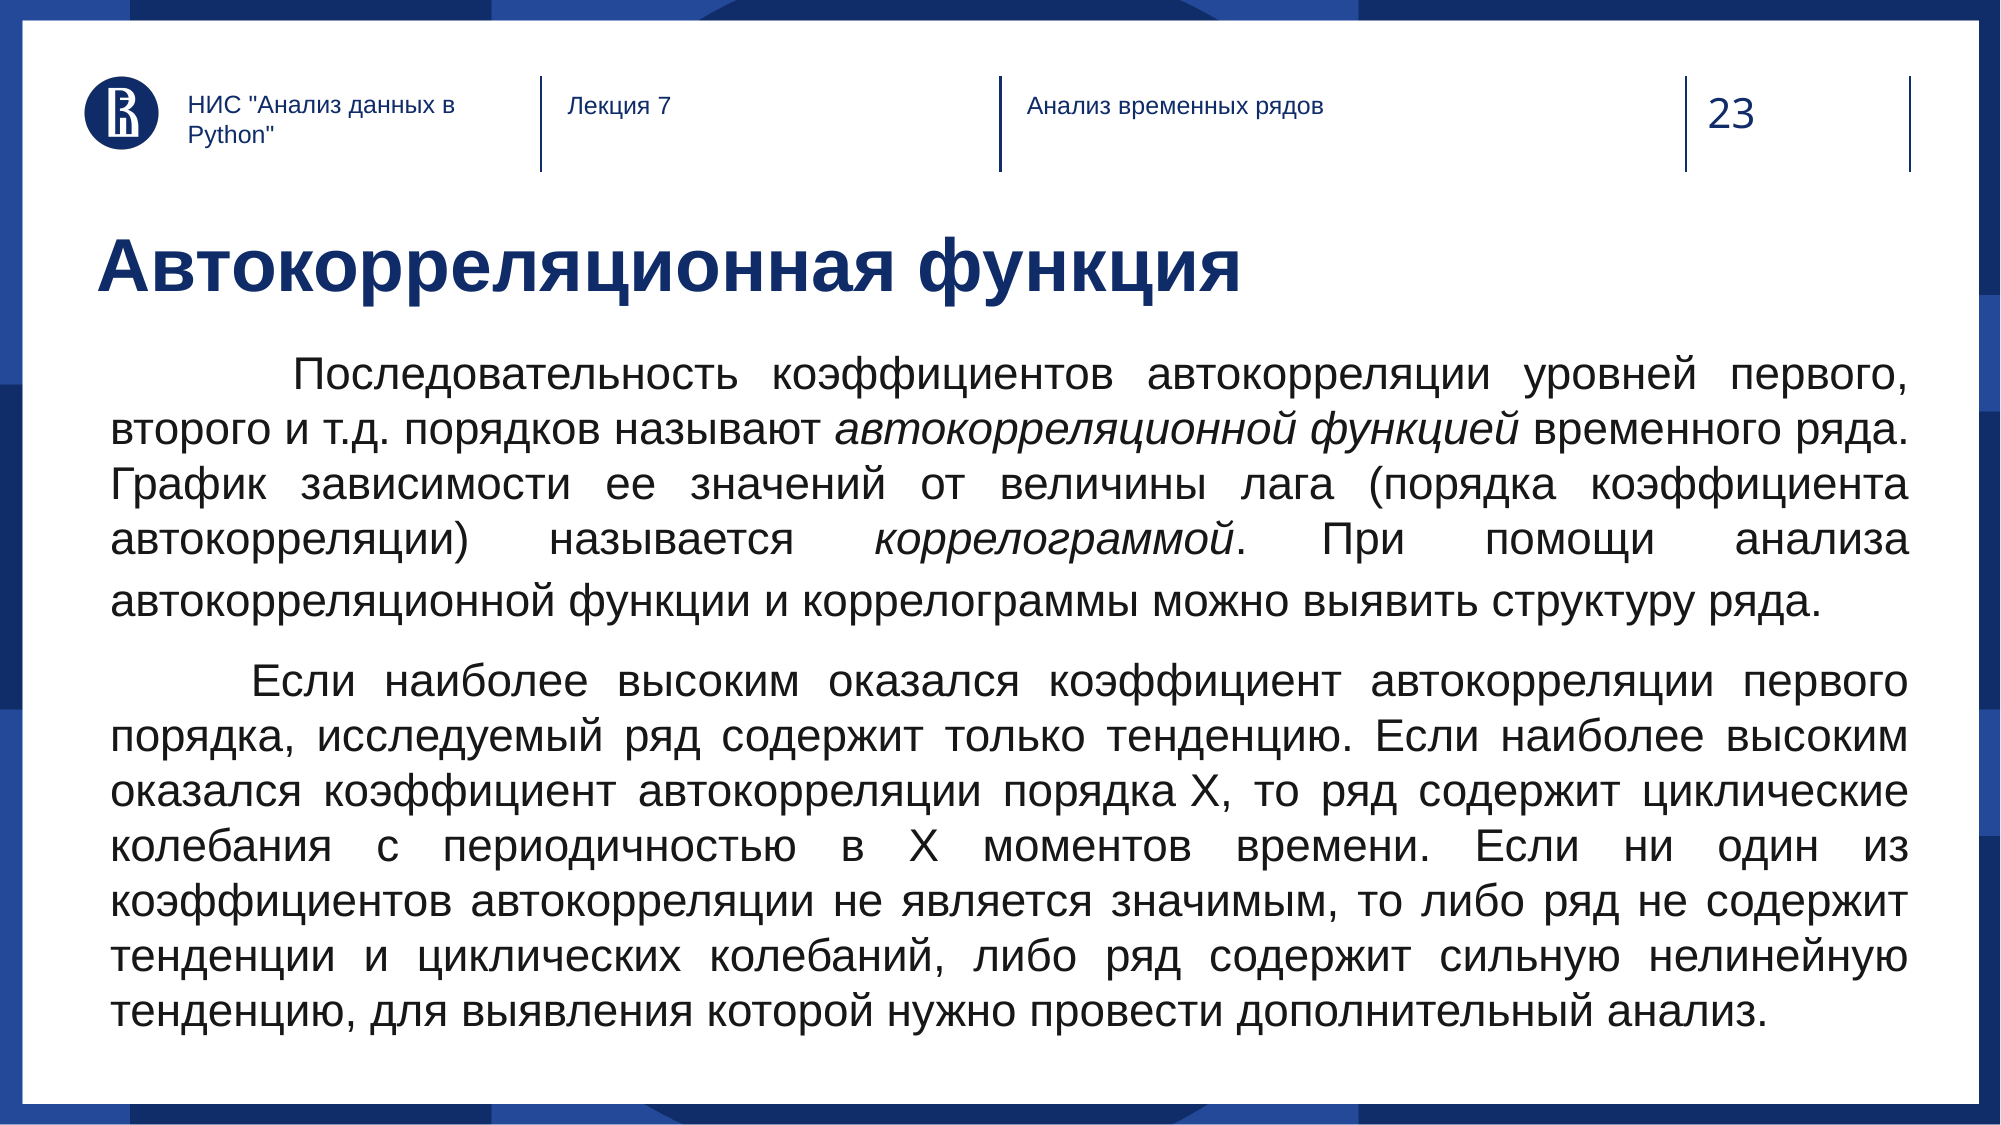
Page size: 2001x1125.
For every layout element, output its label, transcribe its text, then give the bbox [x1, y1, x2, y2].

title Автокорреляционная функция [96, 216, 1911, 344]
list Лекция 7 [567, 90, 907, 157]
picture [0, 0, 2001, 1125]
list Последовательность коэффициентов автокорреляции уровней первого, второго и т.д. порядков называют автокорреляционной функцией временного ряда. График зависимости ее значений от величины лага (порядка коэффициента автокорреляции) называется коррелограммой. При помощи анализа автокорреляционной функции и коррелограммы можно выявить структуру ряда. Если наиболее высоким оказался коэффициент автокорреляции первого порядка, исследуемый ряд содержит только тенденцию. Если наиболее высоким оказался коэффициент автокорреляции порядка X, то ряд содержит циклические колебания с периодичностью в X моментов времени. Если ни один из коэффициентов автокорреляции не является значимым, то либо ряд не содержит тенденции и циклических колебаний, либо ряд содержит сильную нелинейную тенденцию, для выявления которой нужно провести дополнительный анализ. [109, 343, 1911, 975]
list Анализ временных рядов [1026, 90, 1367, 157]
list НИС "Анализ данных в Python" [187, 88, 520, 157]
